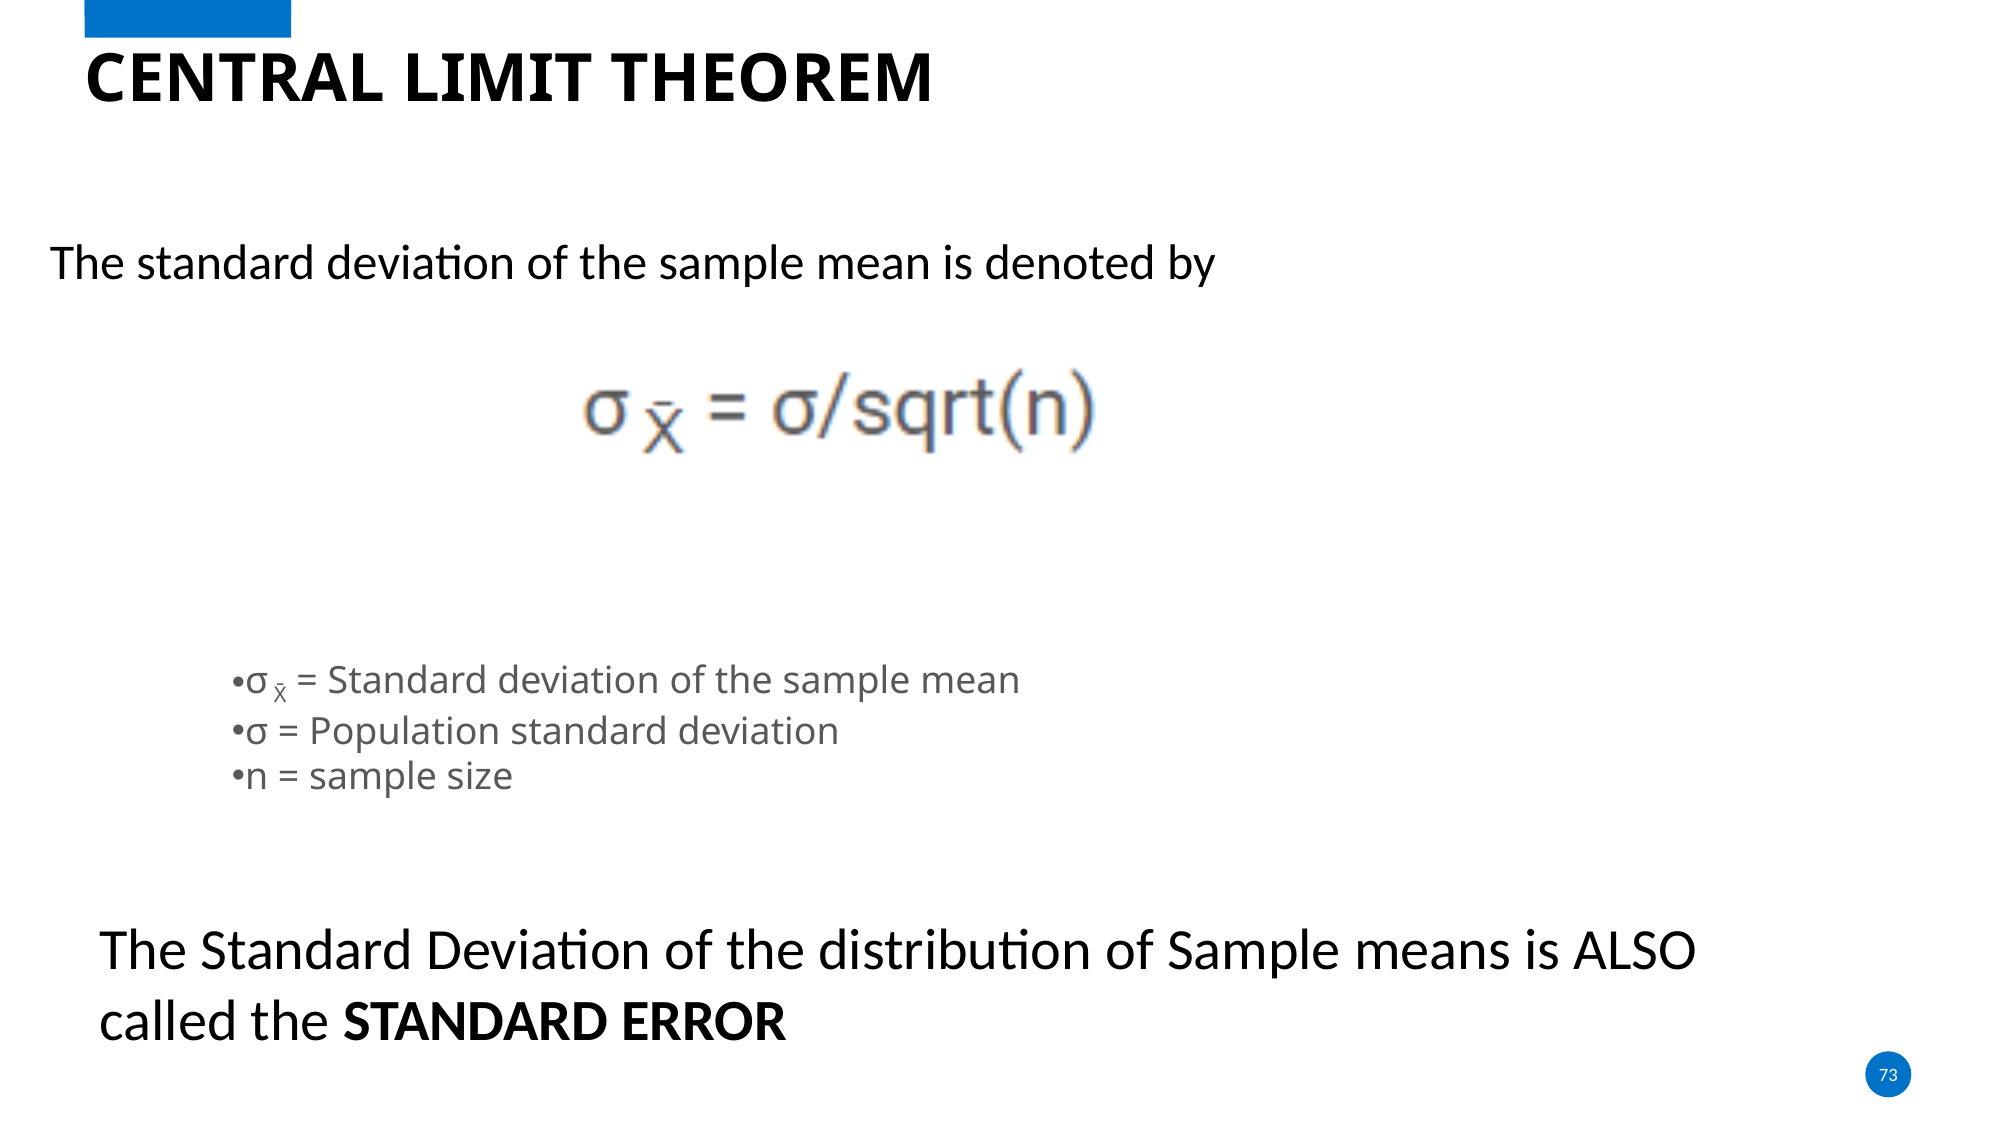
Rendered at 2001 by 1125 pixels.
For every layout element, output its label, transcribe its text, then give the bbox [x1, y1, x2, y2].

picture [512, 326, 1151, 535]
slide_number 73 [1864, 1059, 1913, 1090]
text_box The standard deviation of the sample mean is denoted by [34, 162, 1976, 417]
text_box The Standard Deviation of the distribution of Sample means is ALSO called the STANDARD ERROR [84, 904, 1750, 1125]
text_box σ X̄ = Standard deviation of the sample mean σ = Population standard deviation n = sample size [217, 648, 1218, 805]
title Central LIMIT THEOREM [84, 40, 1914, 117]
